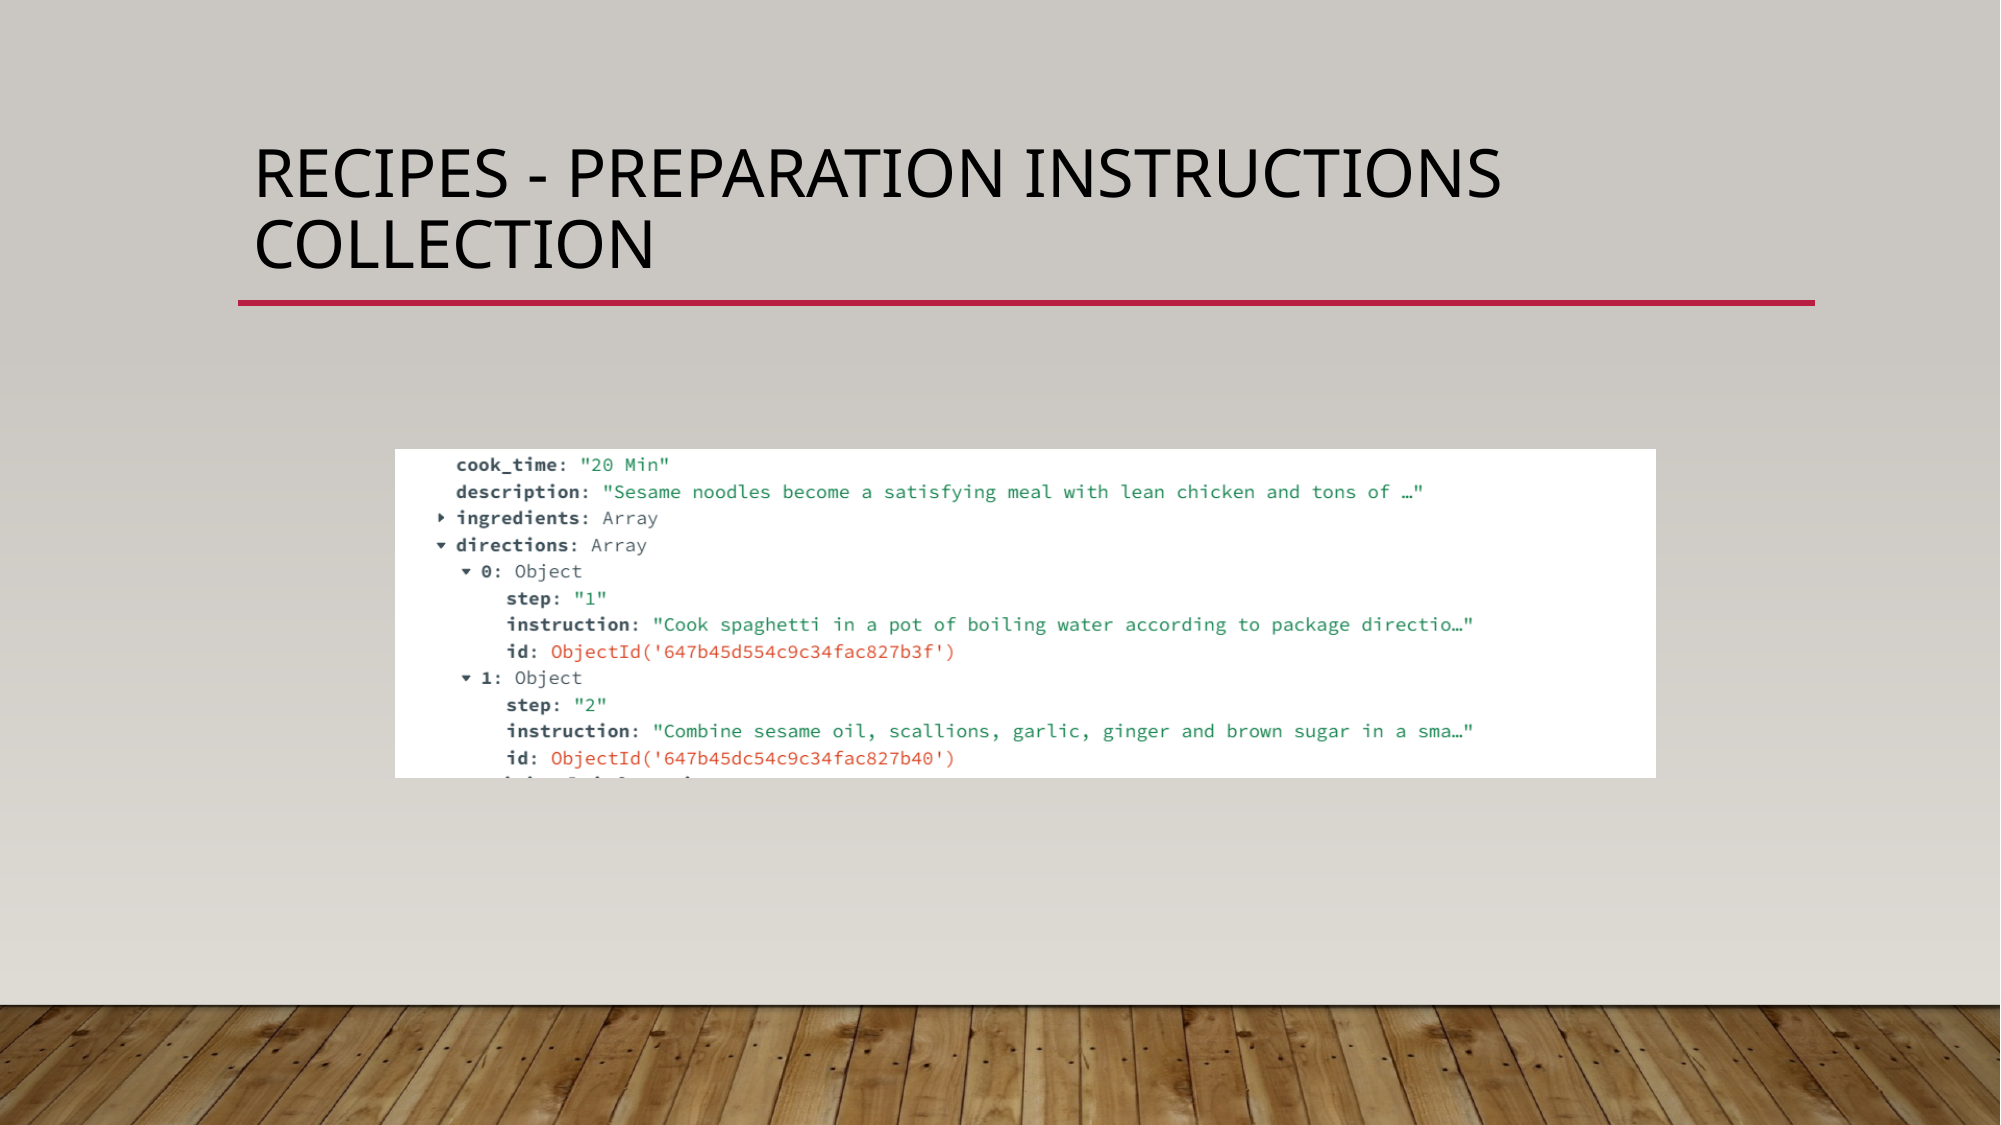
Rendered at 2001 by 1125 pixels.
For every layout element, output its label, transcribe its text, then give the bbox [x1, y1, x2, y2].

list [395, 449, 1657, 778]
title Recipes - Preparation Instructions collection [238, 131, 1814, 305]
picture [0, 1005, 2000, 1125]
